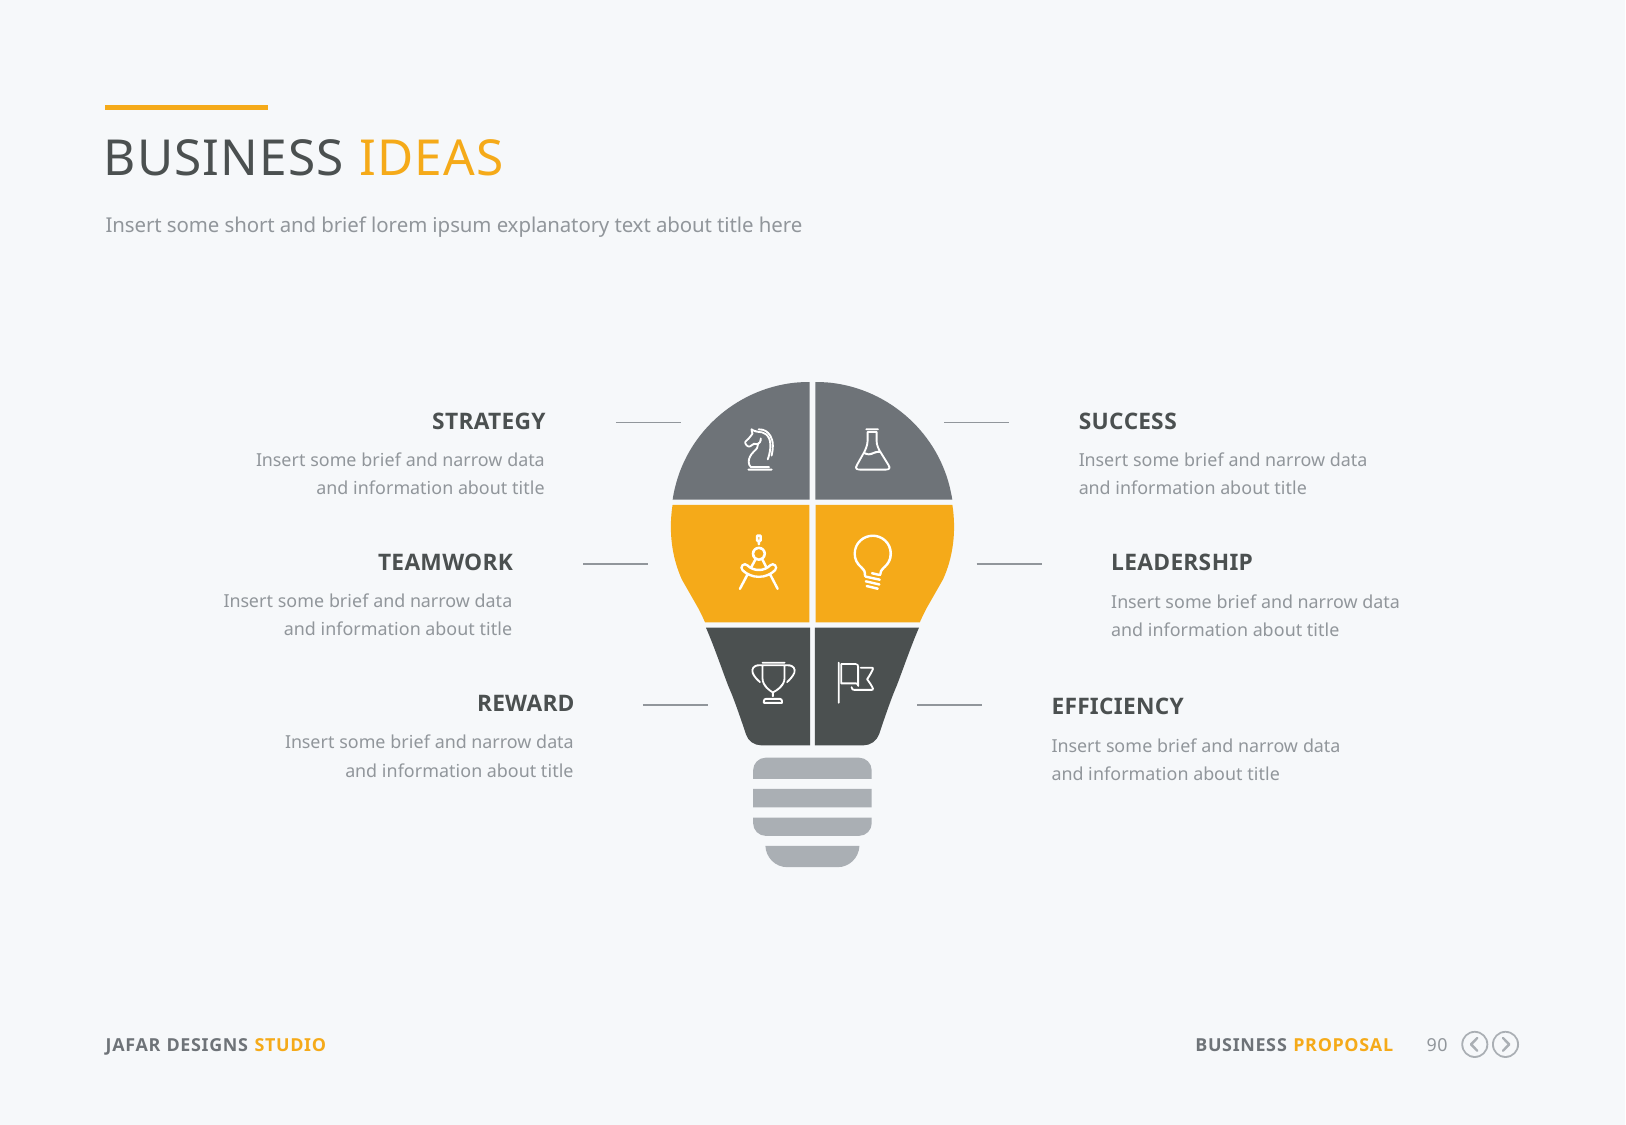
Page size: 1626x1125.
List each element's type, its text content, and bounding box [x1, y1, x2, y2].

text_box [203, 547, 513, 641]
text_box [668, 382, 957, 868]
list Business Ideas [103, 125, 1518, 188]
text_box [1078, 406, 1389, 500]
list Insert some short and brief lorem ipsum explanatory text about title here [105, 209, 1519, 241]
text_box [1051, 691, 1362, 785]
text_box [264, 688, 575, 782]
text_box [1111, 547, 1421, 641]
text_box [235, 406, 546, 500]
